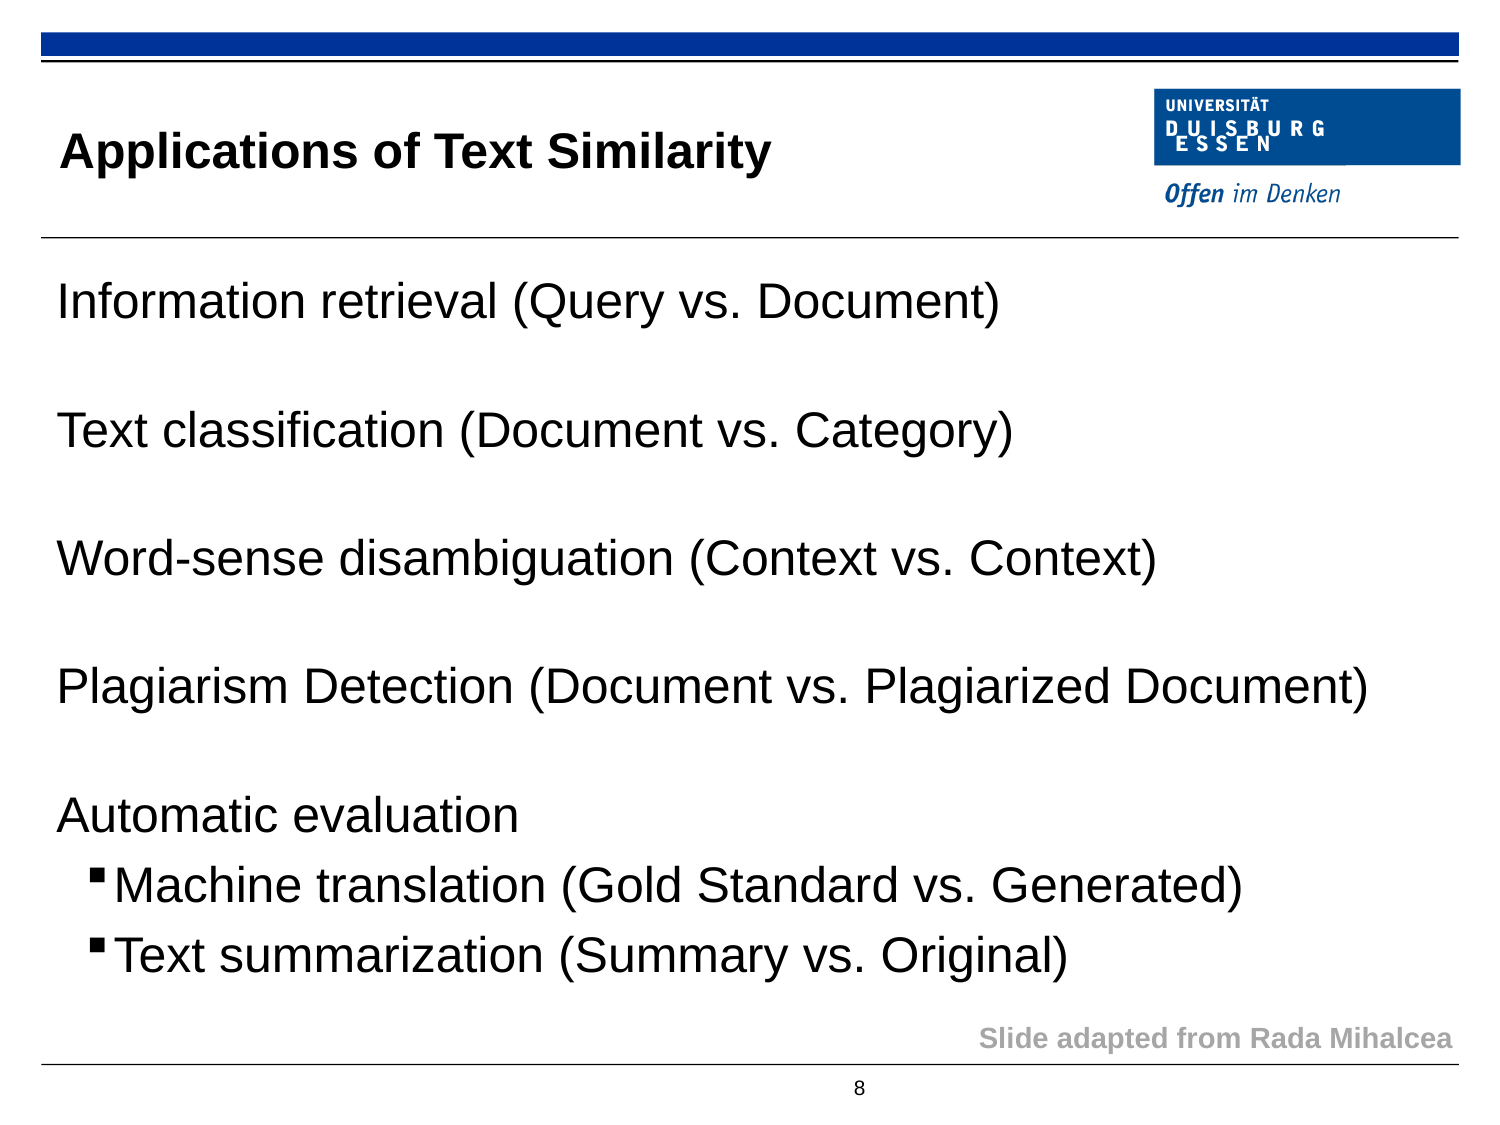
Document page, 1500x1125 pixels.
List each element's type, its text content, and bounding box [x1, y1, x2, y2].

title Applications of Text Similarity [58, 79, 1126, 218]
list Information retrieval (Query vs. Document)‏ Text classification (Document vs. Category)‏ Word-sense disambiguation (Context vs. Context) Plagiarism Detection (Document vs. Plagiarized Document) Automatic evaluation Machine translation (Gold Standard vs. Generated)‏ Text summarization (Summary vs. Original)‏ [40, 260, 1459, 1048]
text_box Slide adapted from Rada Mihalcea [963, 1012, 1469, 1063]
picture [1154, 80, 1461, 213]
